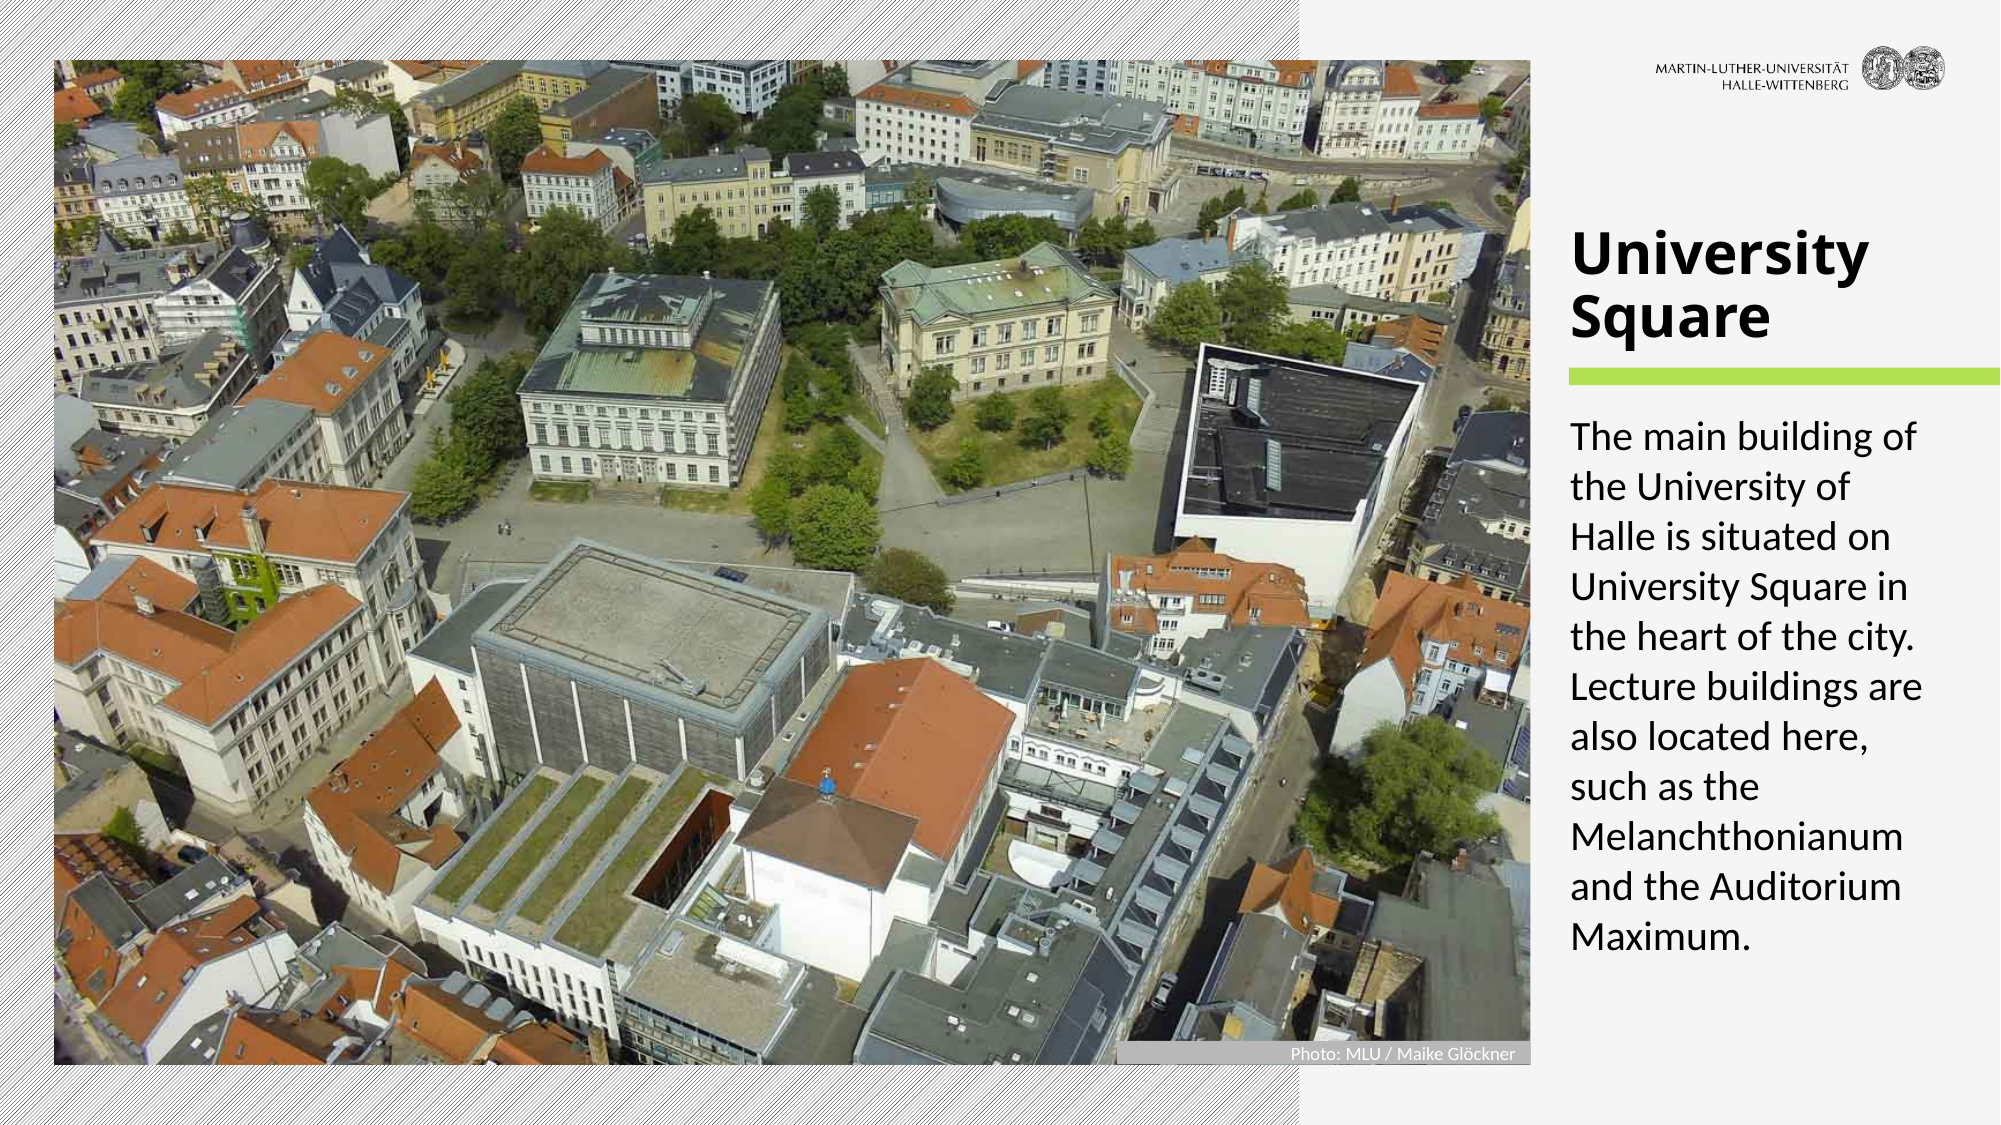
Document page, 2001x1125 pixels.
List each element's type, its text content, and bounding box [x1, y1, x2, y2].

list The main building of the University of Halle is situated on University Square in the heart of the city. Lecture buildings are also located here, such as the Melanchthonianum and the Auditorium Maximum. [1570, 385, 1946, 1065]
title University Square [1570, 131, 1945, 368]
picture [54, 60, 1531, 1065]
picture [1656, 46, 1945, 90]
